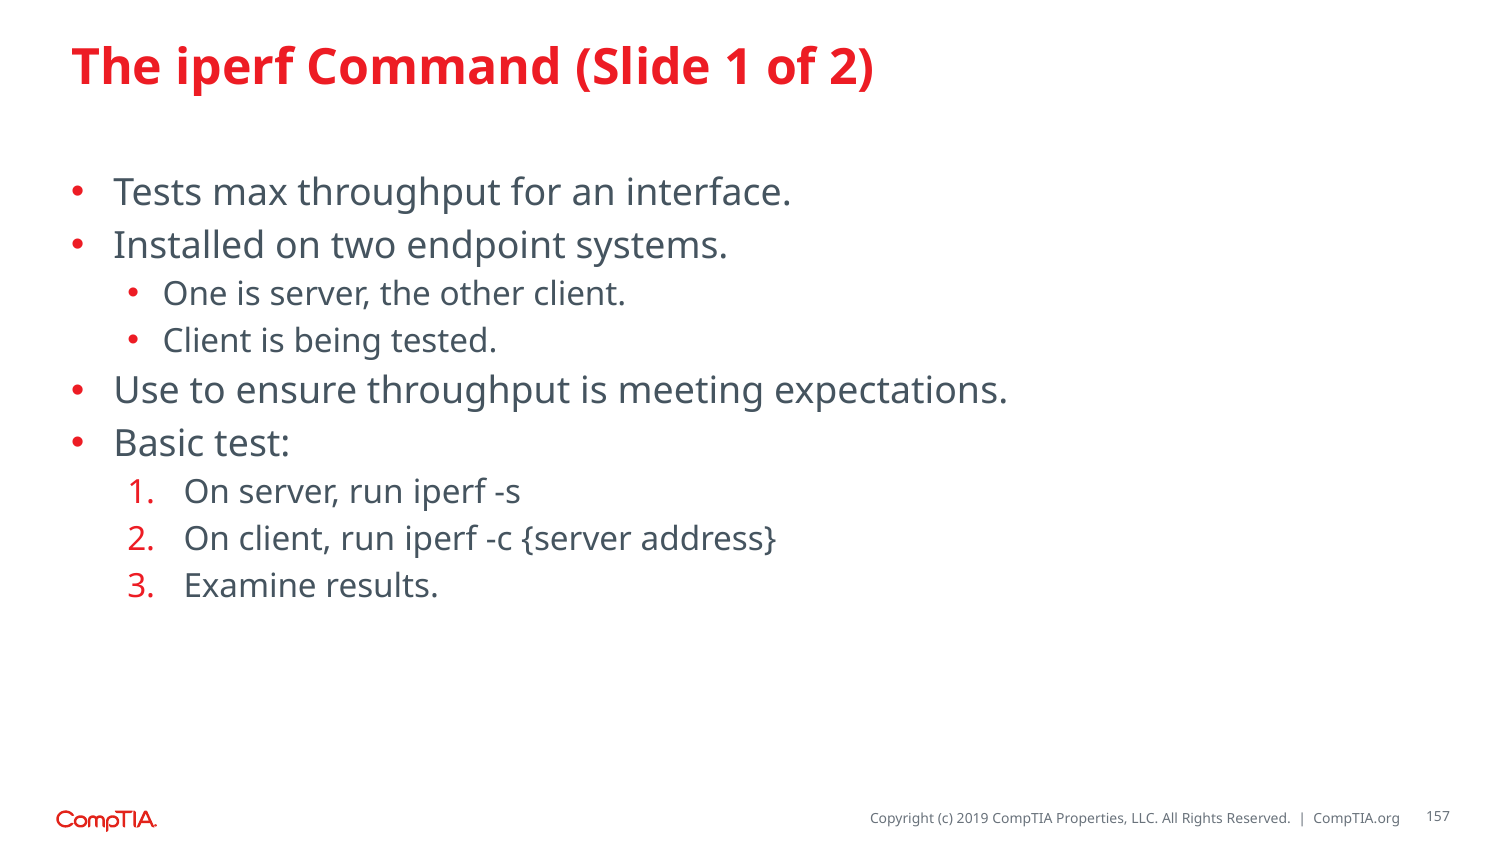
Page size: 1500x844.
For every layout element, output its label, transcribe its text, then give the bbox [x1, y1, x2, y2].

list Tests max throughput for an interface. Installed on two endpoint systems. One is server, the other client. Client is being tested. Use to ensure throughput is meeting expectations. Basic test: On server, run iperf -s On client, run iperf -c {server address} Examine results. [56, 160, 1444, 746]
title The iperf Command (Slide 1 of 2) [56, 12, 1444, 117]
slide_number 157 [1407, 800, 1450, 835]
